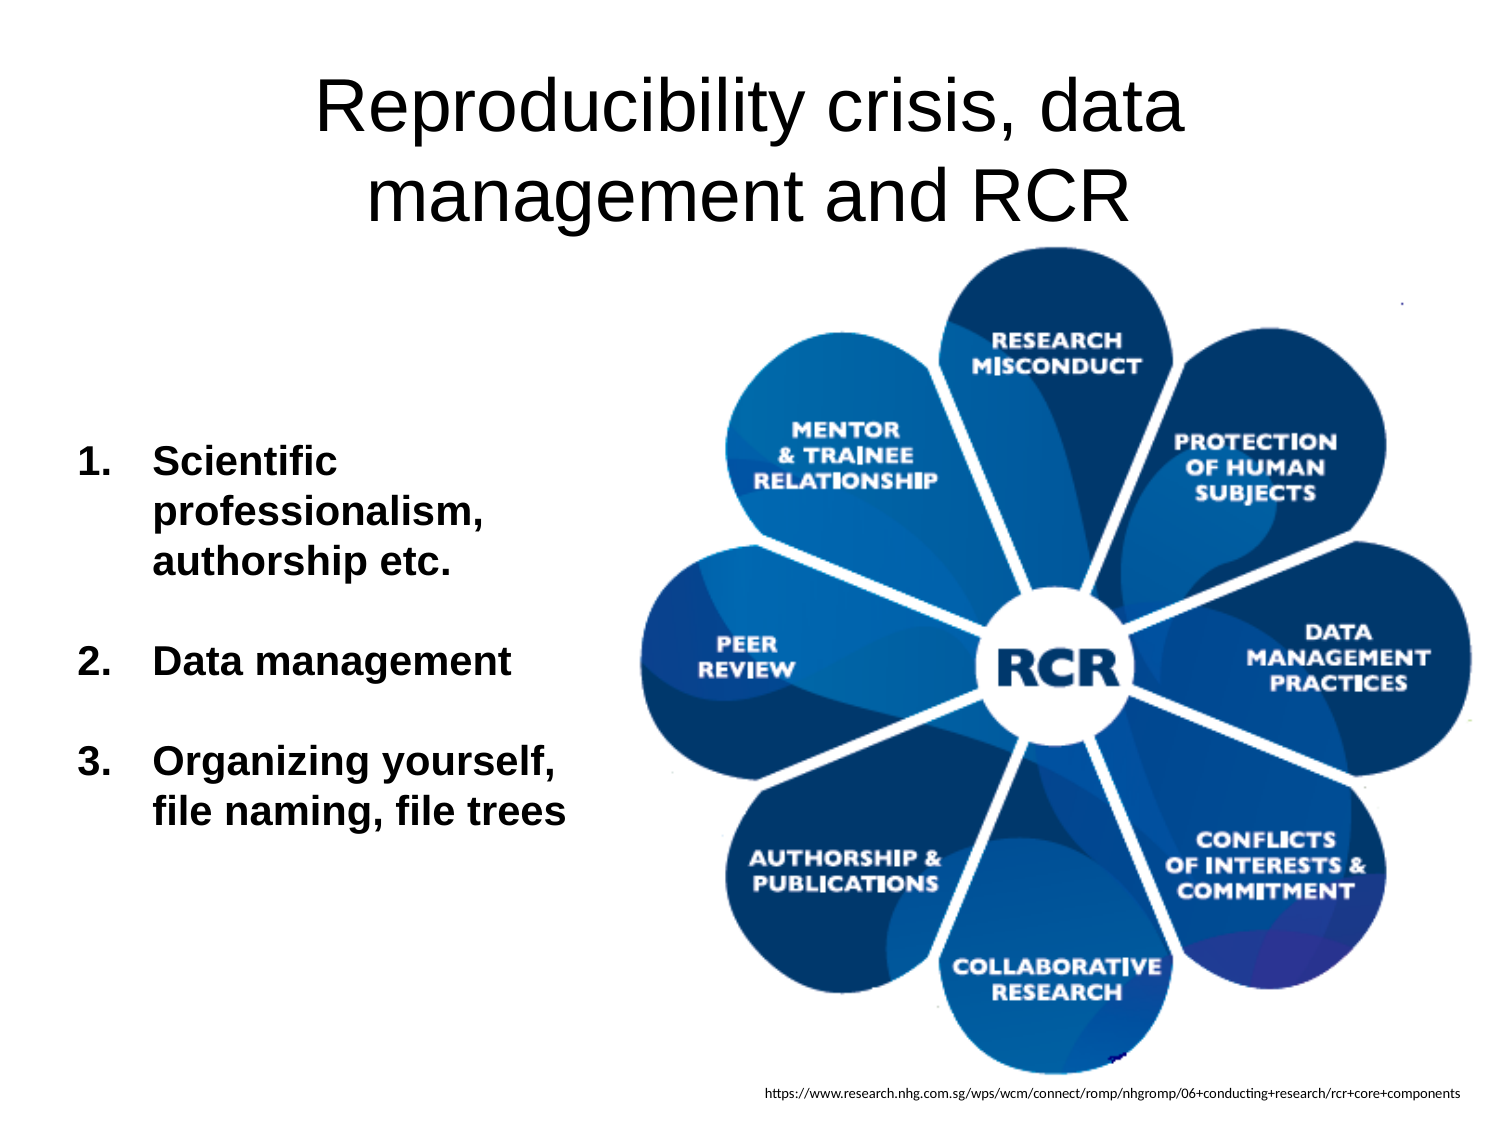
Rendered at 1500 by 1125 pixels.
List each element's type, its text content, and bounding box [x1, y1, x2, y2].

text_box Scientific professionalism, authorship etc. Data management Organizing yourself, file naming, file trees [62, 426, 602, 892]
text_box https://www.research.nhg.com.sg/wps/wcm/connect/romp/nhgromp/06+conducting+research/rcr+core+components [750, 1076, 1500, 1109]
text_box Reproducibility crisis, data management and RCR [198, 48, 1302, 244]
picture [633, 242, 1476, 1077]
